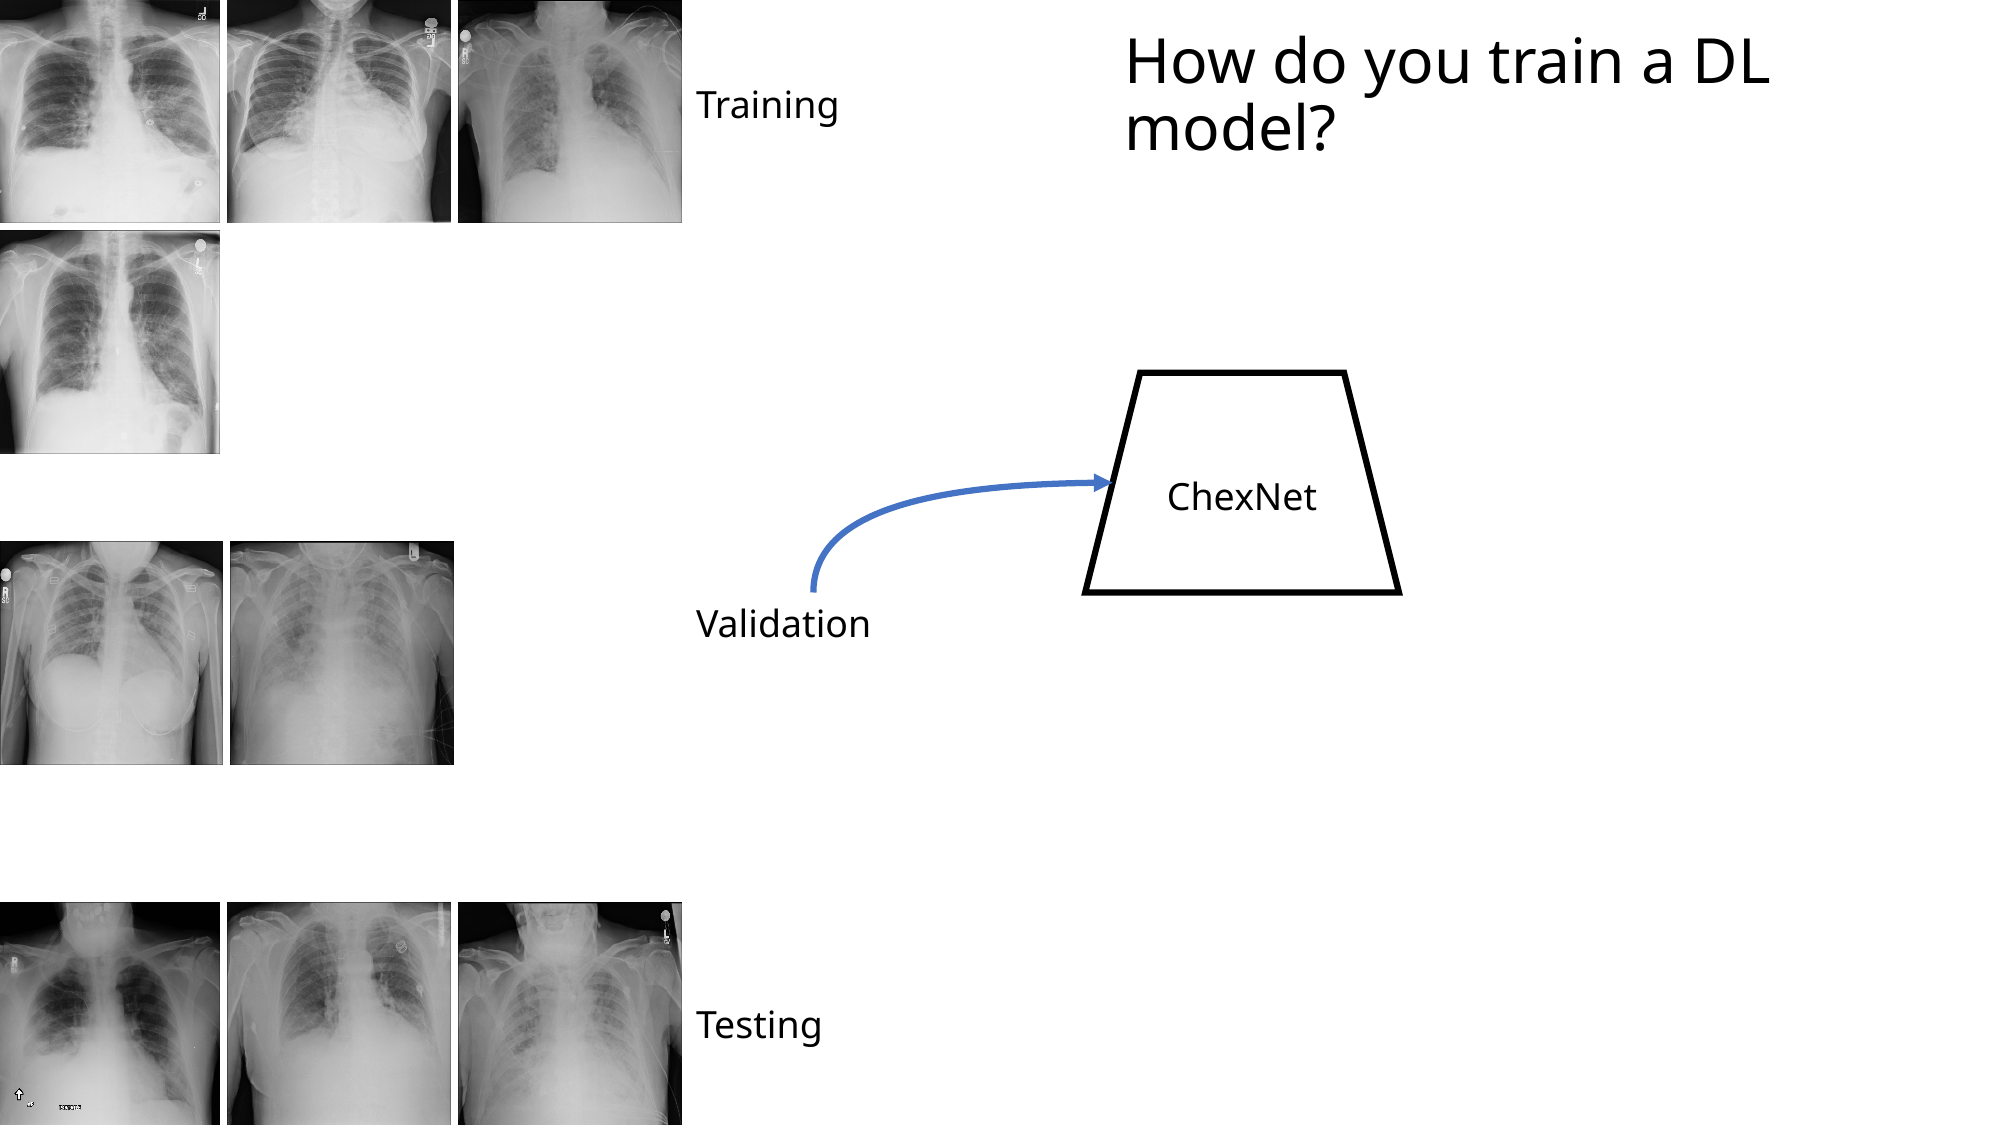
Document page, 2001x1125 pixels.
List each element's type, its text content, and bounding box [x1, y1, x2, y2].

text_box Validation [681, 592, 907, 653]
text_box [0, 541, 454, 765]
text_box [0, 902, 682, 1125]
text_box Training [682, 73, 946, 134]
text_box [907, 387, 1018, 688]
text_box ChexNet [1083, 371, 1401, 594]
title How do you train a DL model? [1109, 21, 1949, 173]
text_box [0, 0, 682, 454]
text_box Testing [682, 993, 946, 1054]
